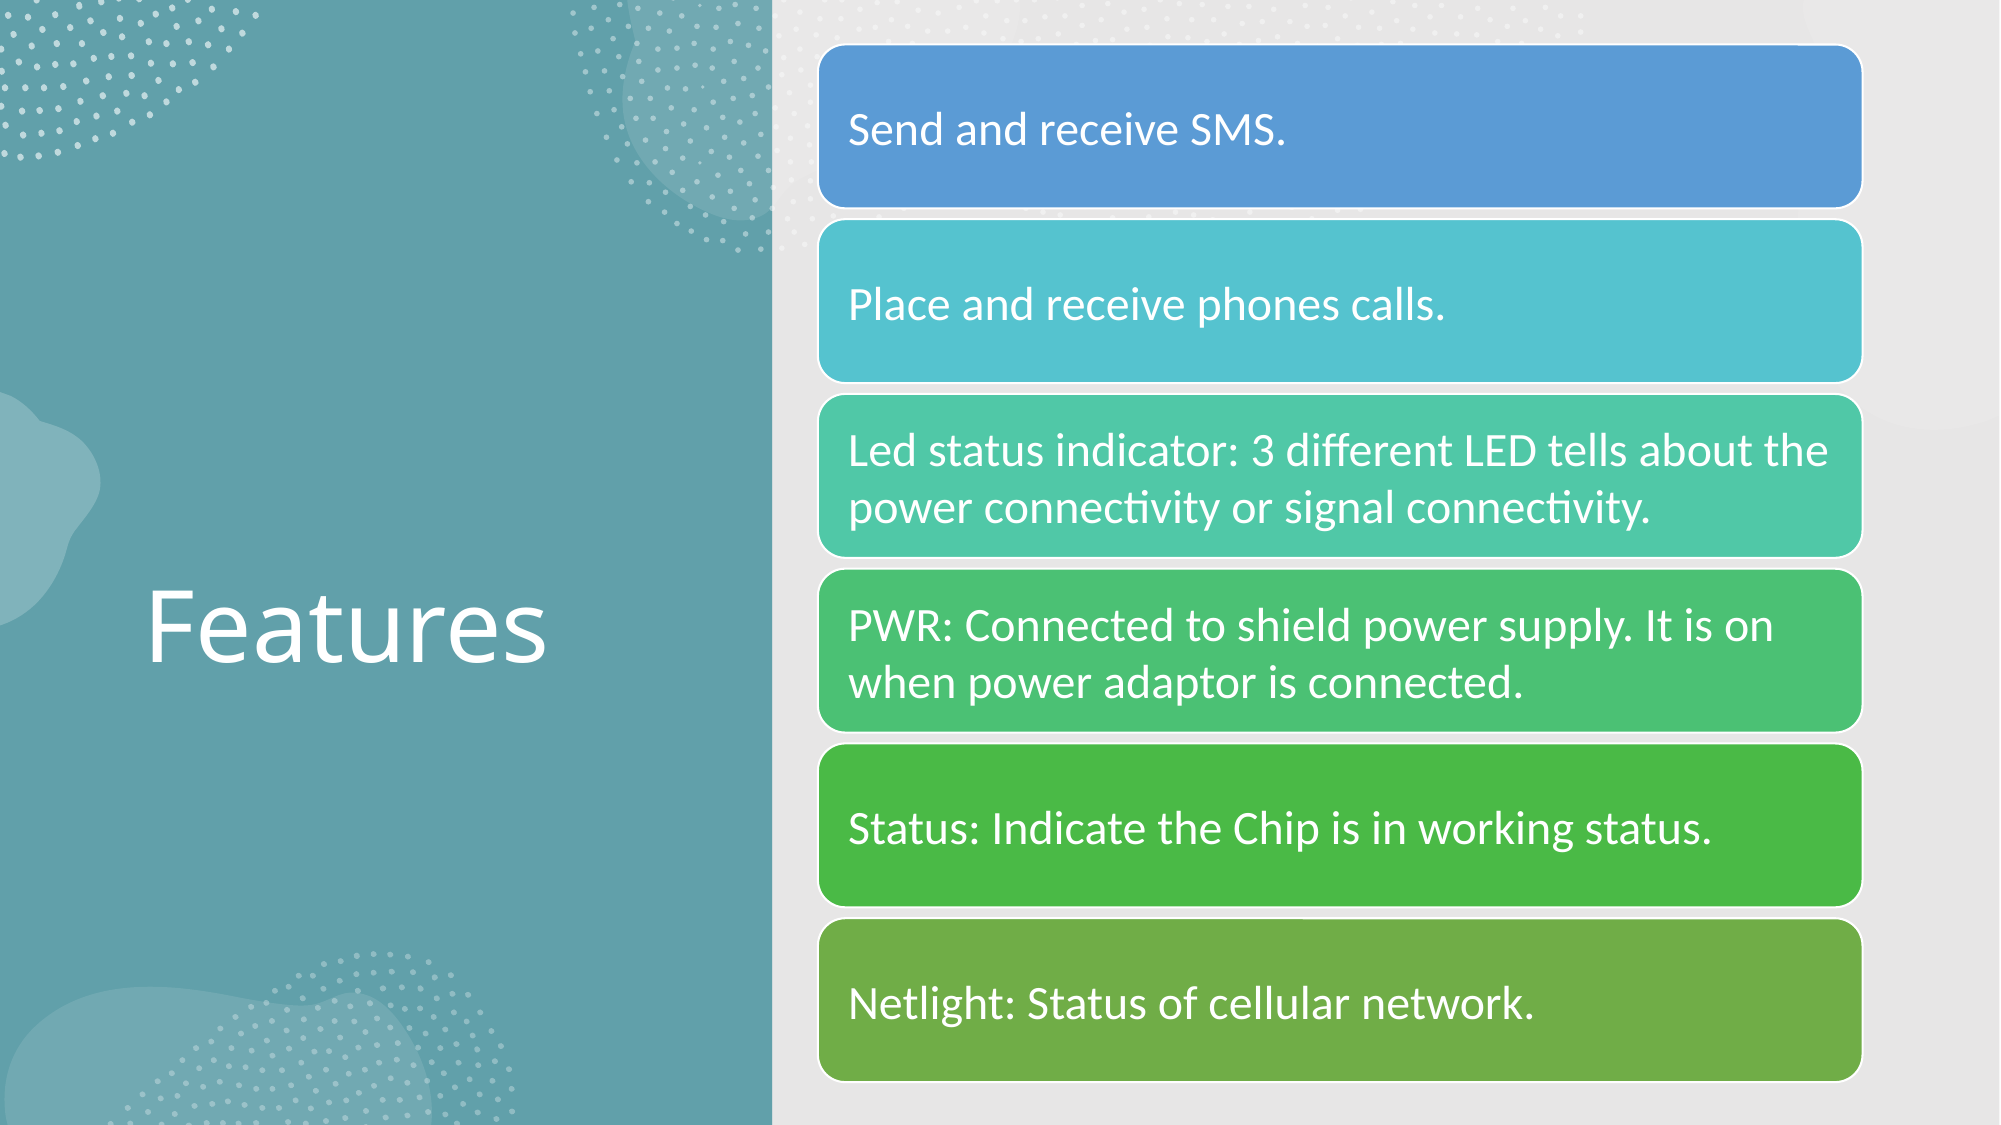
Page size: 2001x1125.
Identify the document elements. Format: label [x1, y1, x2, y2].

text_box [0, 0, 2000, 1125]
list [817, 37, 1863, 1089]
